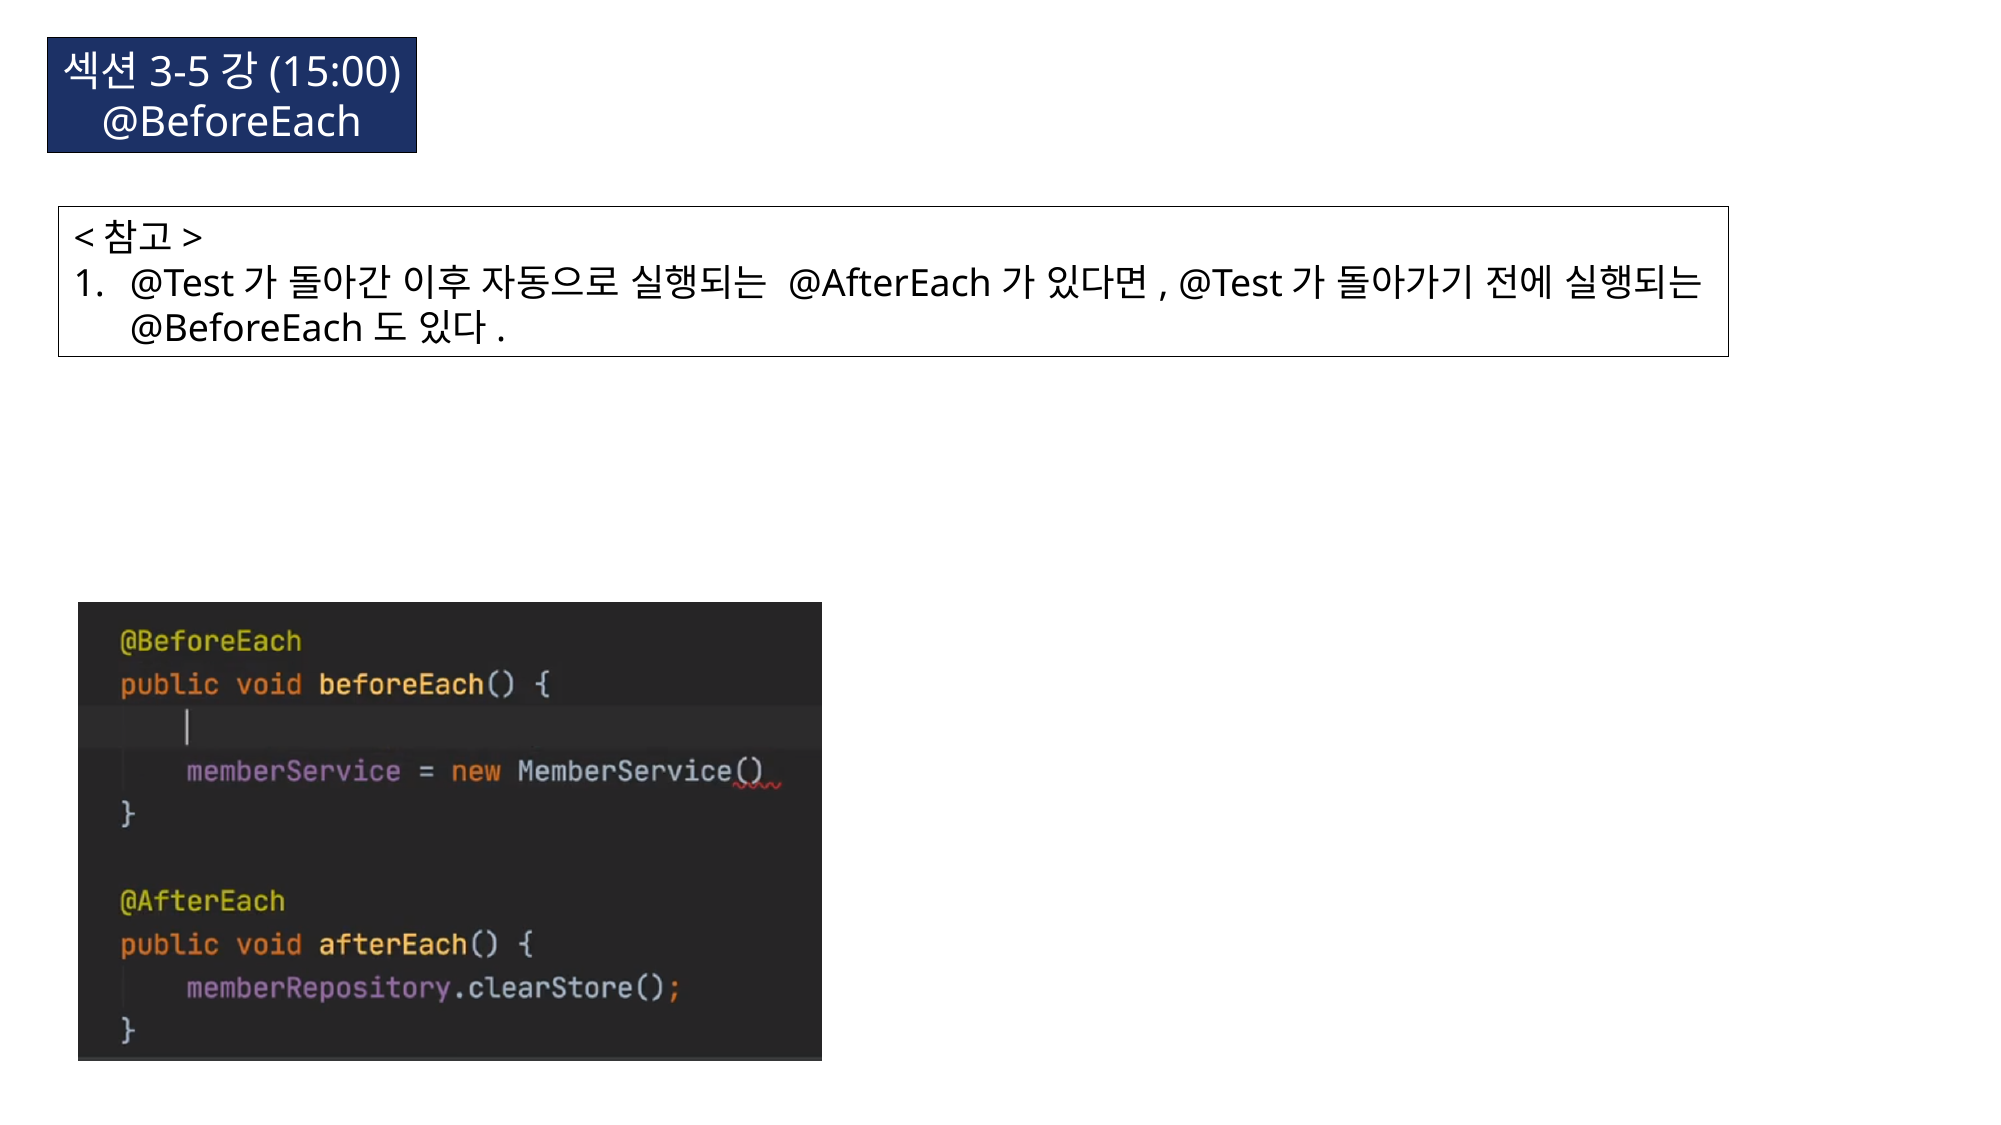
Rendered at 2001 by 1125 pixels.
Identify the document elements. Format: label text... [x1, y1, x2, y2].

picture [78, 602, 822, 1061]
text_box <참고> @Test가 돌아간 이후 자동으로 실행되는 @AfterEach가 있다면, @Test가 돌아가기 전에 실행되는 @BeforeEach도 있다. [58, 206, 1729, 357]
text_box 섹션3-5강(15:00) @BeforeEach [47, 37, 417, 153]
